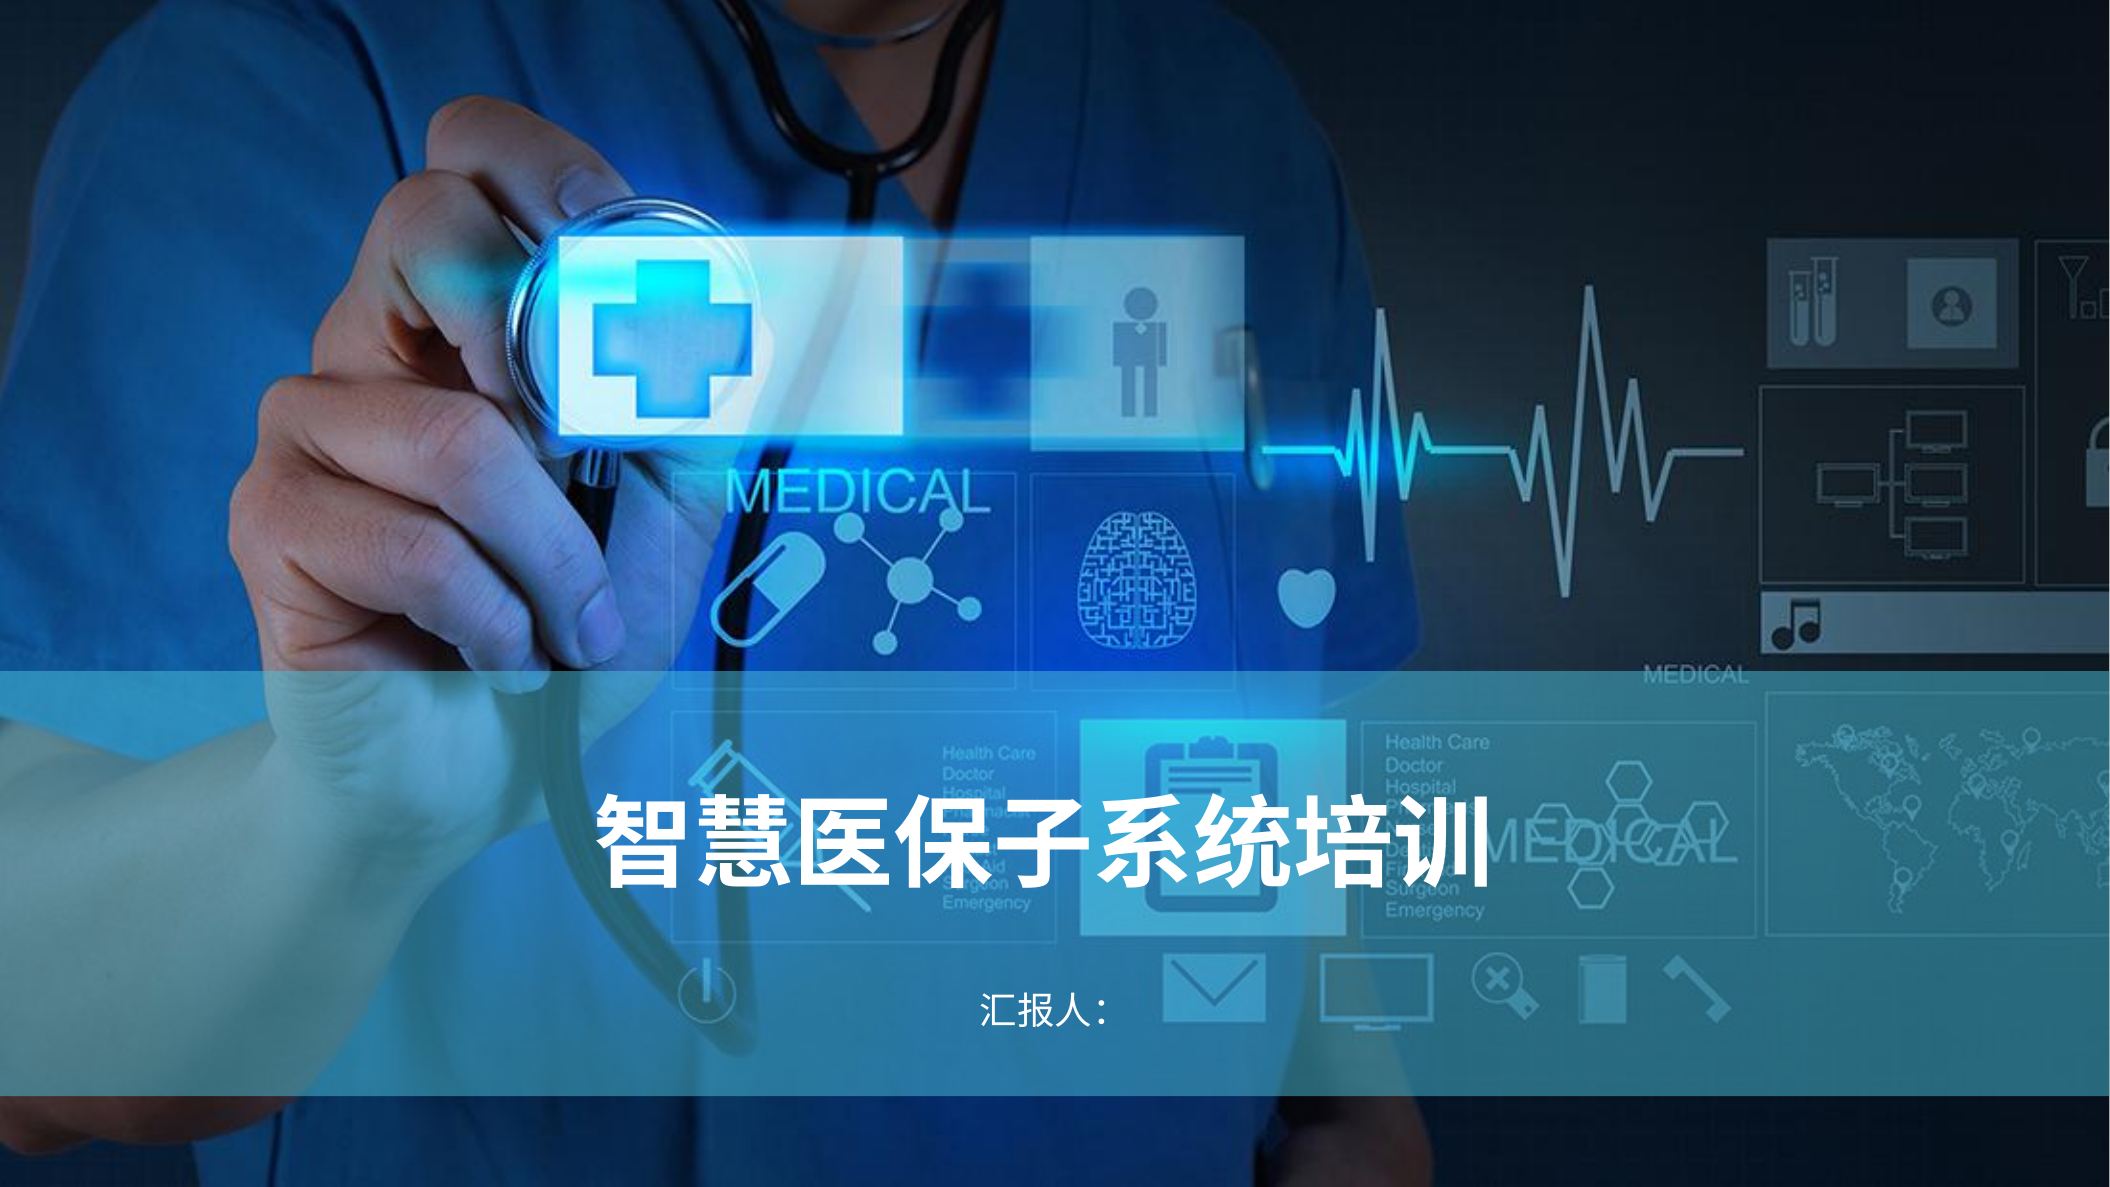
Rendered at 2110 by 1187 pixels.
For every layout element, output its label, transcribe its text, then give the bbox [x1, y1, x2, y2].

text_box 智慧医保子系统培训 [549, 779, 1561, 900]
text_box [0, 1097, 2110, 1187]
text_box [0, 670, 2110, 1097]
text_box 汇报人： [588, 986, 1521, 1033]
text_box [0, 0, 2110, 670]
